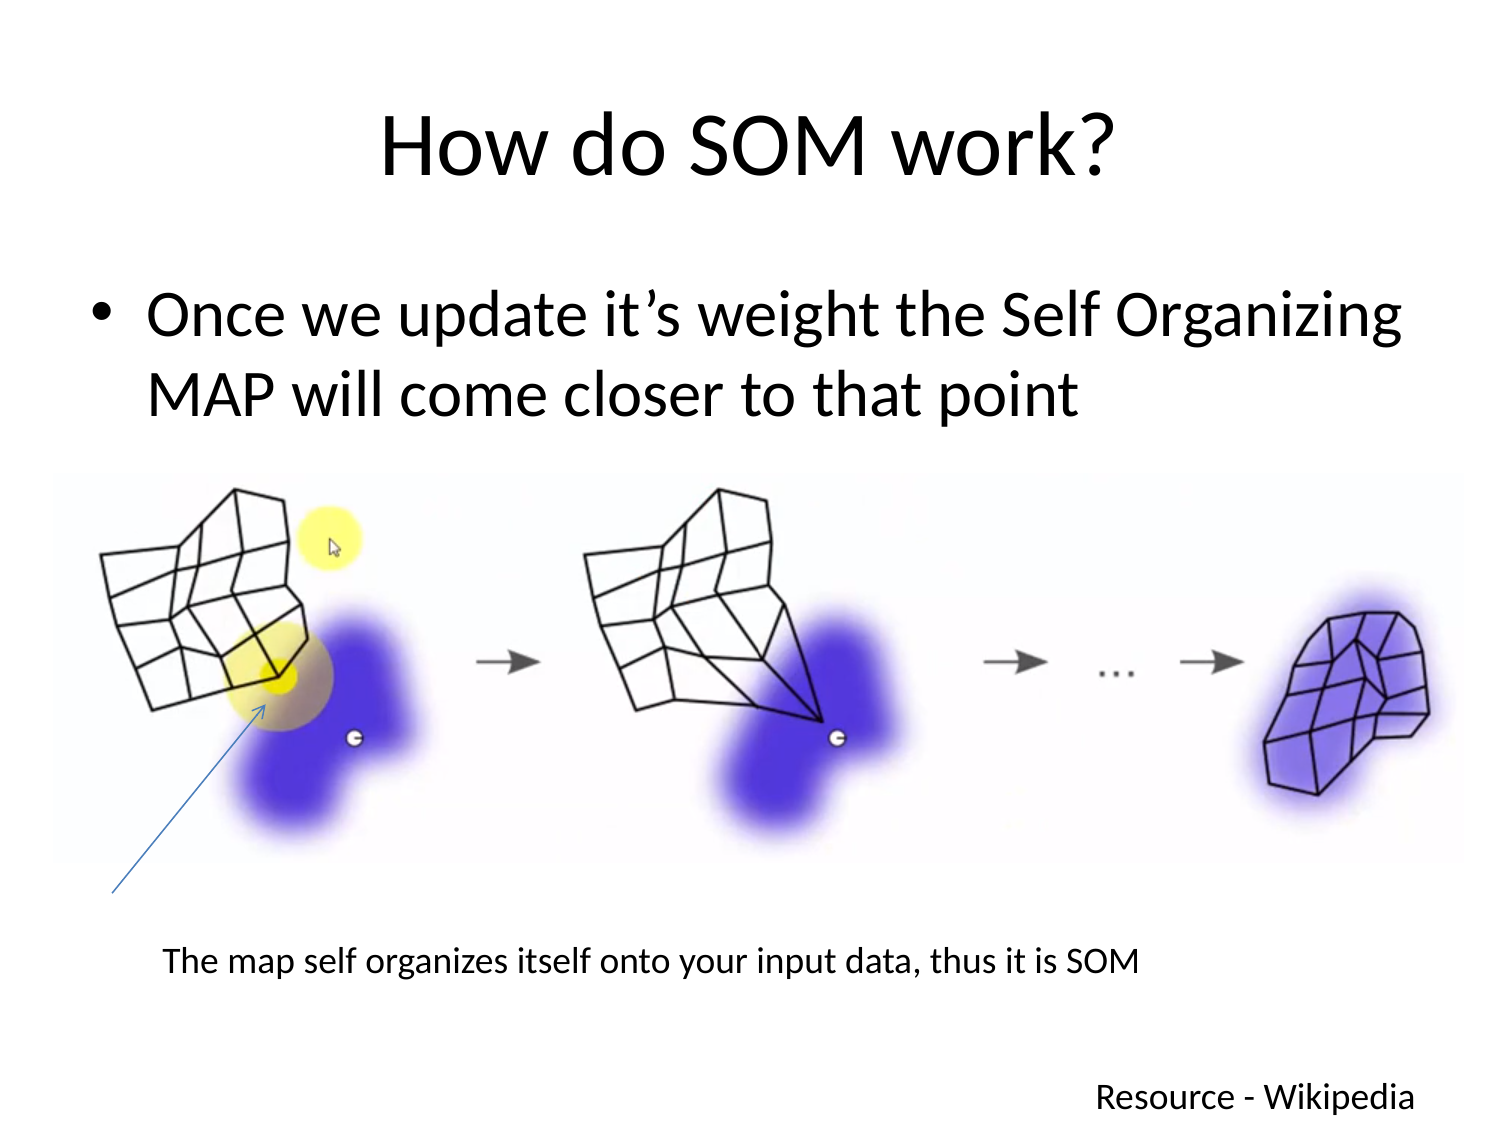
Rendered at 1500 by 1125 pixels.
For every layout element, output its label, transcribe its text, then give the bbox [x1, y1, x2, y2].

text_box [111, 703, 266, 894]
text_box Resource - Wikipedia [1080, 1064, 1500, 1125]
picture [52, 473, 1464, 864]
text_box The map self organizes itself onto your input data, thus it is SOM [147, 928, 1341, 989]
title How do SOM work? [75, 45, 1425, 233]
list Once we update it’s weight the Self Organizing MAP will come closer to that point [75, 262, 1425, 445]
